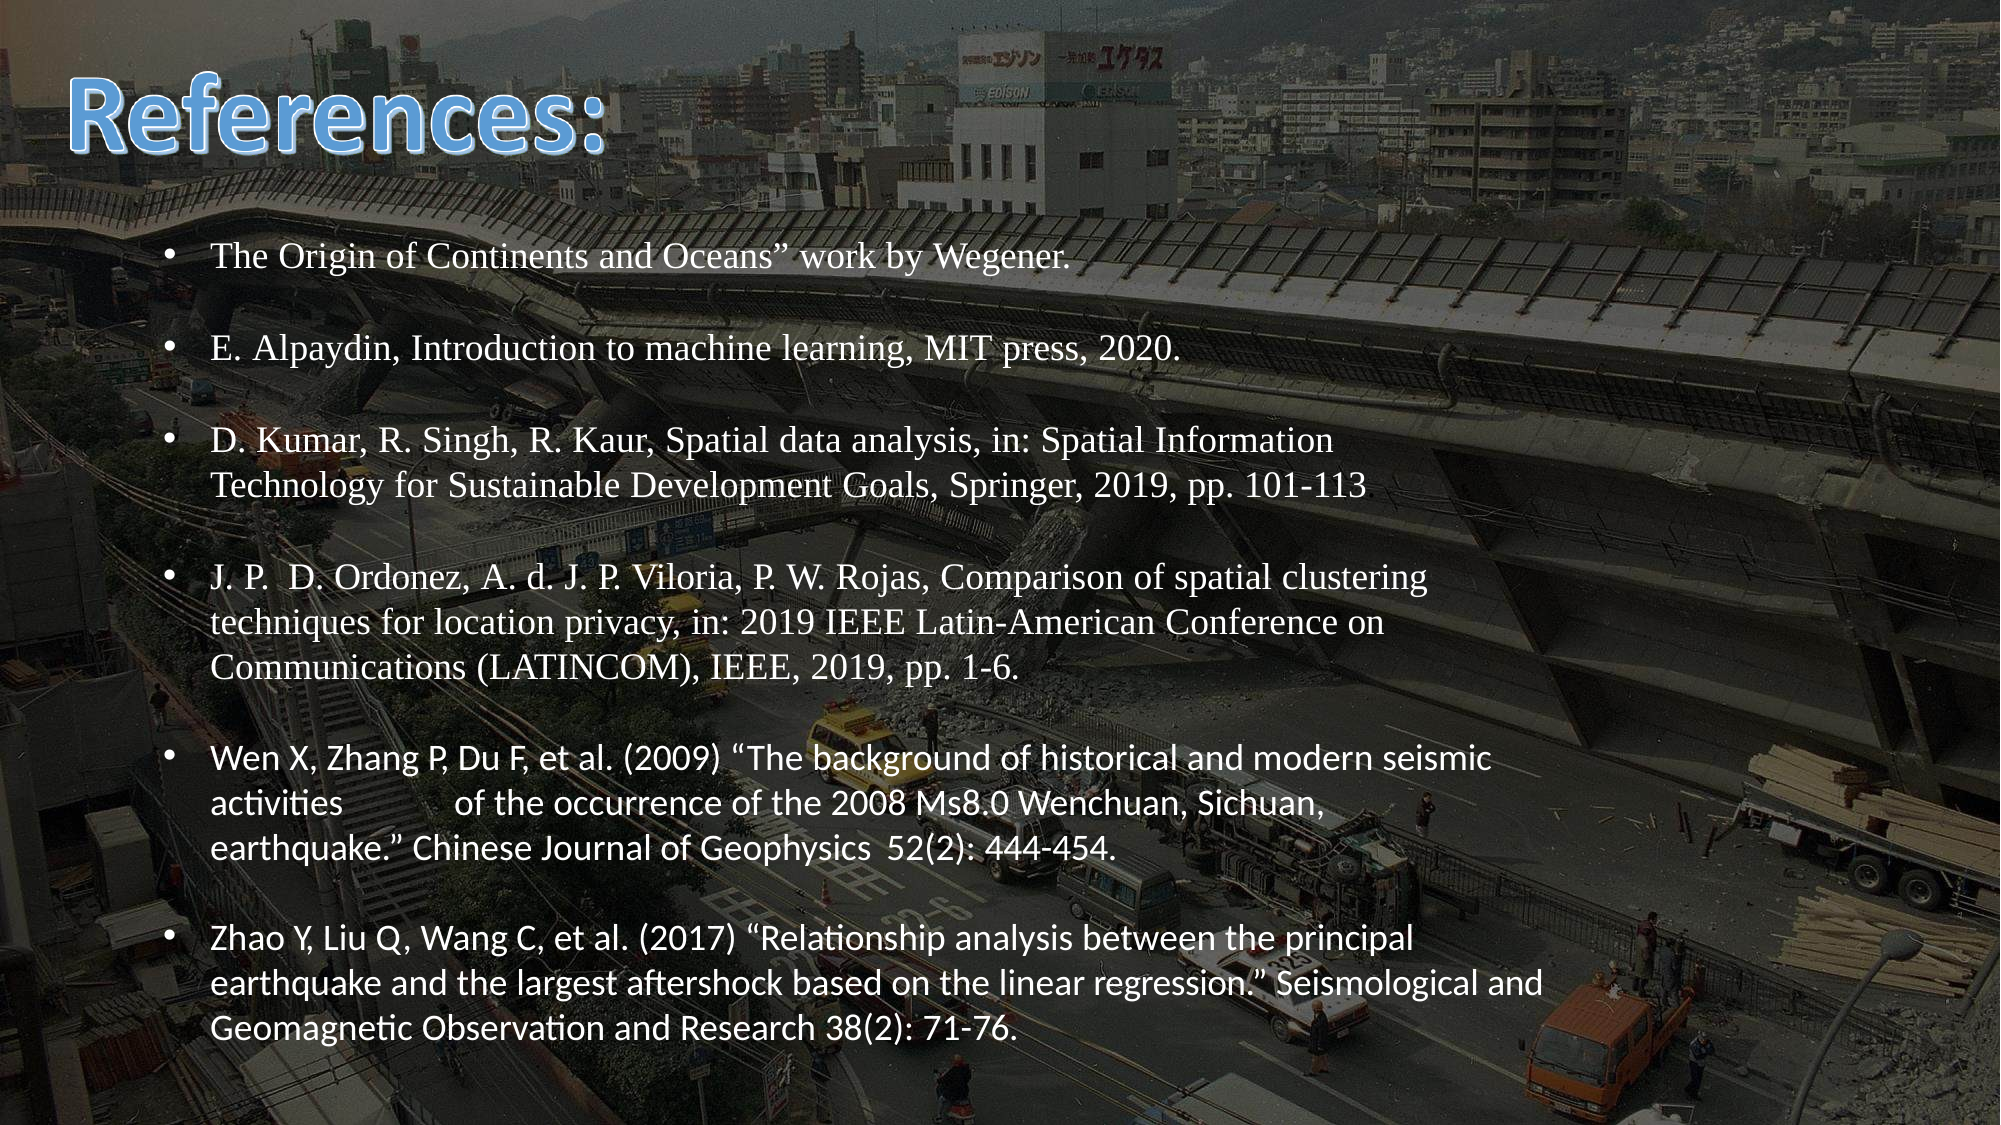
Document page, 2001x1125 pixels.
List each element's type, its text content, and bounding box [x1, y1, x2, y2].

text_box The Origin of Continents and Oceans” work by Wegener. E. Alpaydin, Introduction to machine learning, MIT press, 2020. D. Kumar, R. Singh, R. Kaur, Spatial data analysis, in: Spatial Information Technology for Sustainable Development Goals, Springer, 2019, pp. 101-113. J. P. D. Ordonez, A. d. J. P. Viloria, P. W. Rojas, Comparison of spatial clustering techniques for location privacy, in: 2019 IEEE Latin-American Conference on Communications (LATINCOM), IEEE, 2019, pp. 1-6. Wen X, Zhang P, Du F, et al. (2009) “The background of historical and modern seismic activities of the occurrence of the 2008 Ms8.0 Wenchuan, Sichuan, earthquake.” Chinese Journal of Geophysics 52(2): 444-454. Zhao Y, Liu Q, Wang C, et al. (2017) “Relationship analysis between the principal earthquake and the largest aftershock based on the linear regression.” Seismological and Geomagnetic Observation and Research 38(2): 71-76. [161, 229, 1562, 1048]
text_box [70, 71, 607, 157]
picture [0, 0, 2000, 1125]
